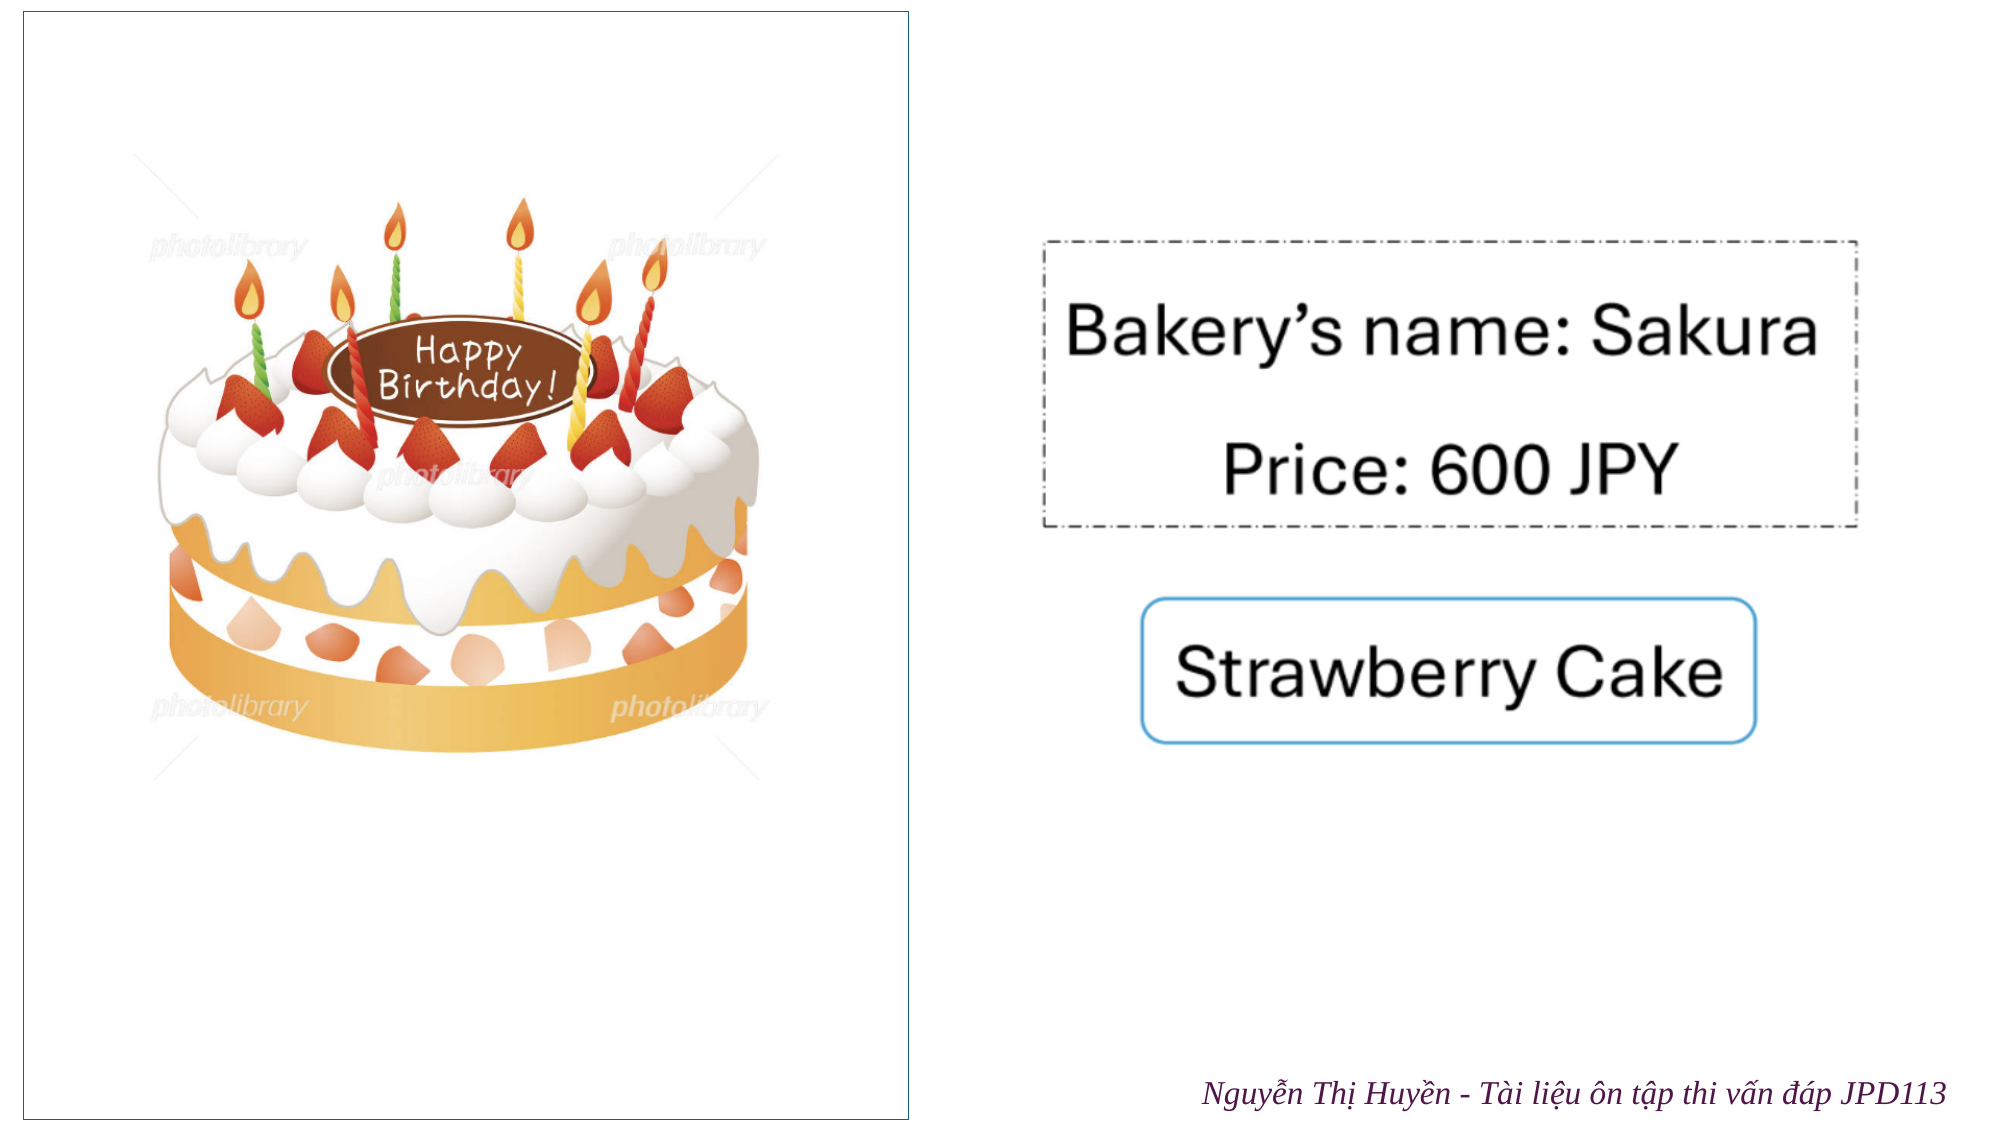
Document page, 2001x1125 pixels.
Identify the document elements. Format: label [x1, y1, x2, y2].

picture [999, 198, 1925, 780]
text_box [23, 11, 909, 1120]
picture [74, 153, 857, 780]
